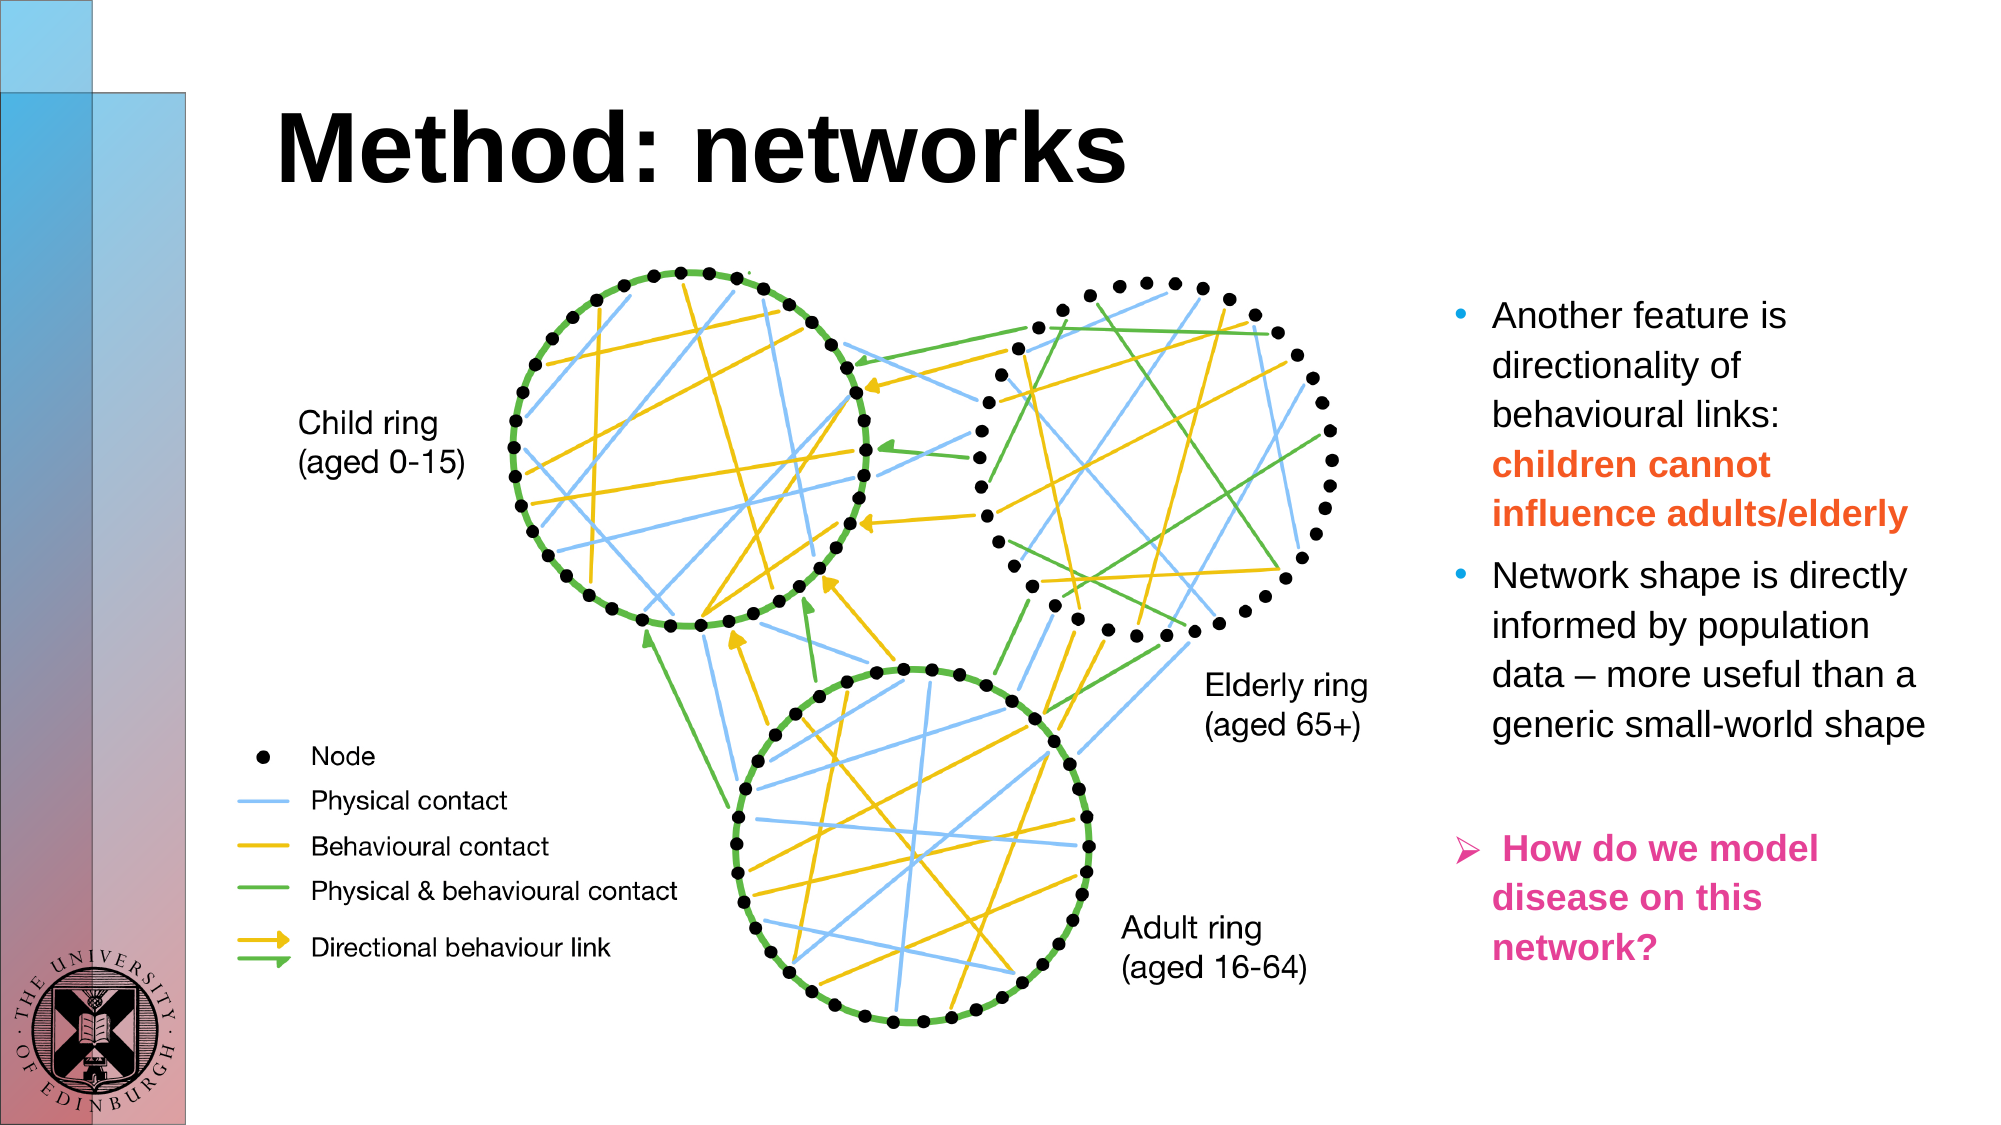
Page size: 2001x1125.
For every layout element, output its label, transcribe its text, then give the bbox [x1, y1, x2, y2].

list Another feature is directionality of behavioural links: children cannot influence adults/elderly Network shape is directly informed by population data – more useful than a generic small-world shape How do we model disease on this network? [1428, 279, 1943, 1039]
title Method: networks [260, 74, 1817, 279]
picture [0, 938, 189, 1120]
picture [212, 239, 1422, 1051]
